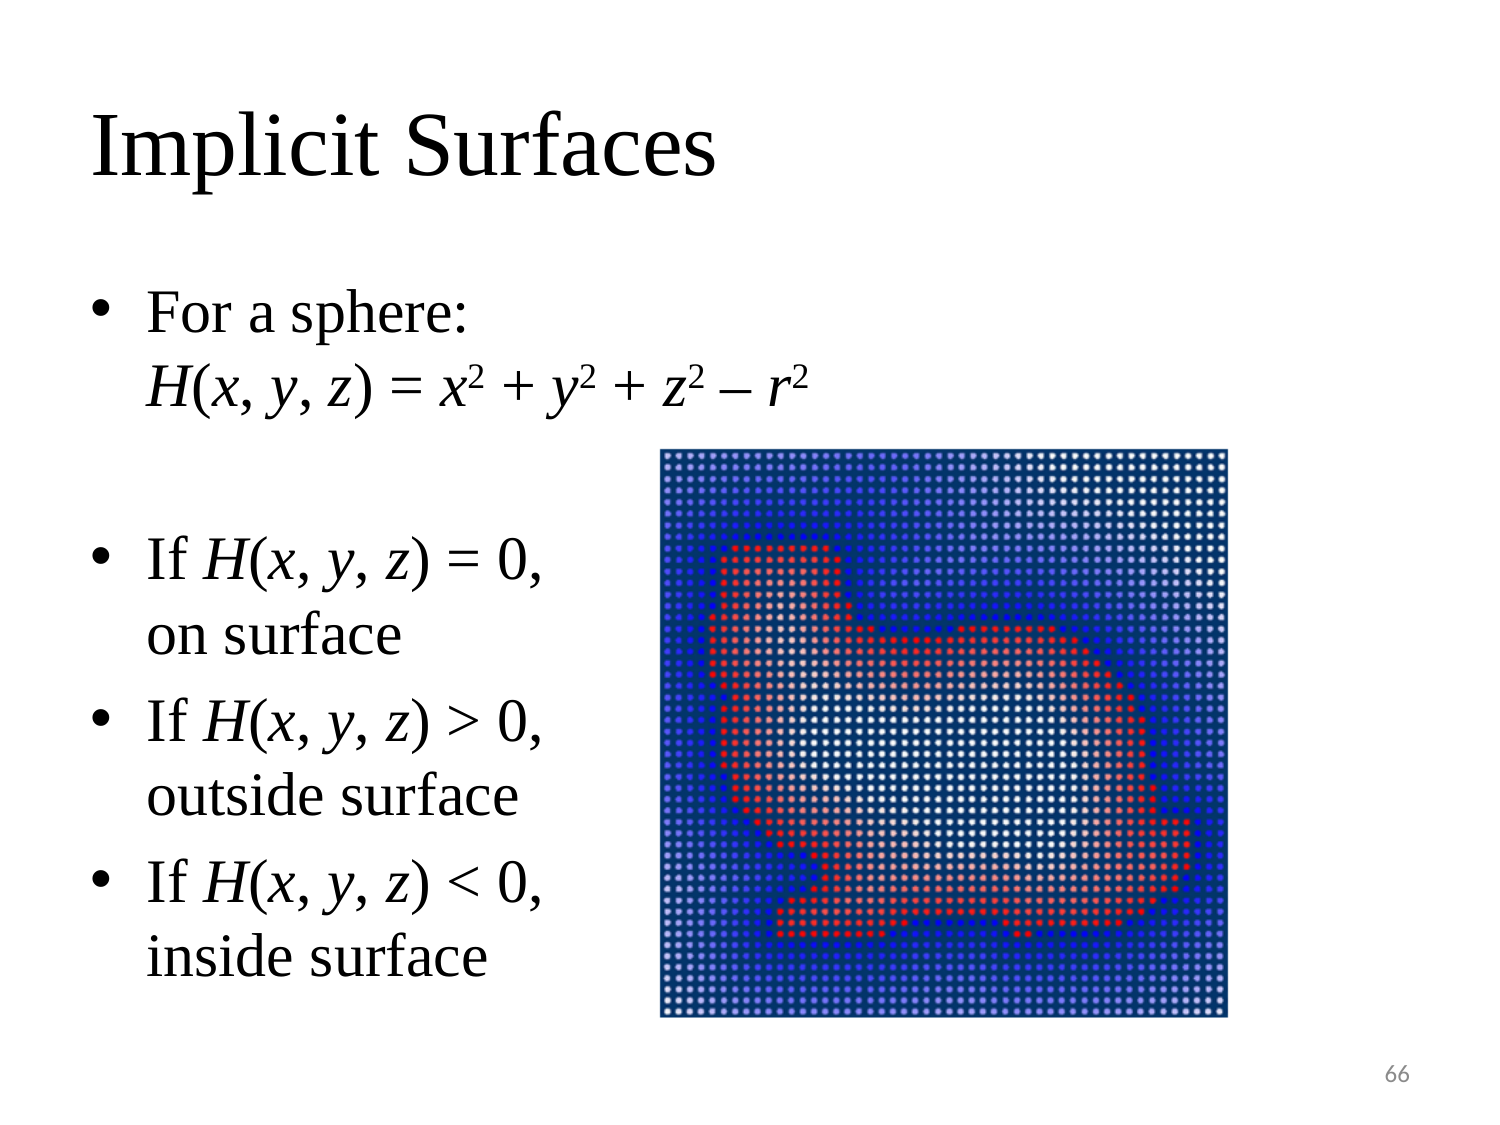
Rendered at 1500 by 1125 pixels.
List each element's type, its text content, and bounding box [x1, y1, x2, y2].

picture [655, 445, 1231, 1022]
title Implicit Surfaces [75, 45, 1425, 233]
slide_number 66 [1074, 1042, 1425, 1103]
list For a sphere: H(x, y, z) = x2 + y2 + z2 – r2 If H(x, y, z) = 0, on surface If H(x, y, z) > 0, outside surface If H(x, y, z) < 0, inside surface [75, 262, 857, 1005]
